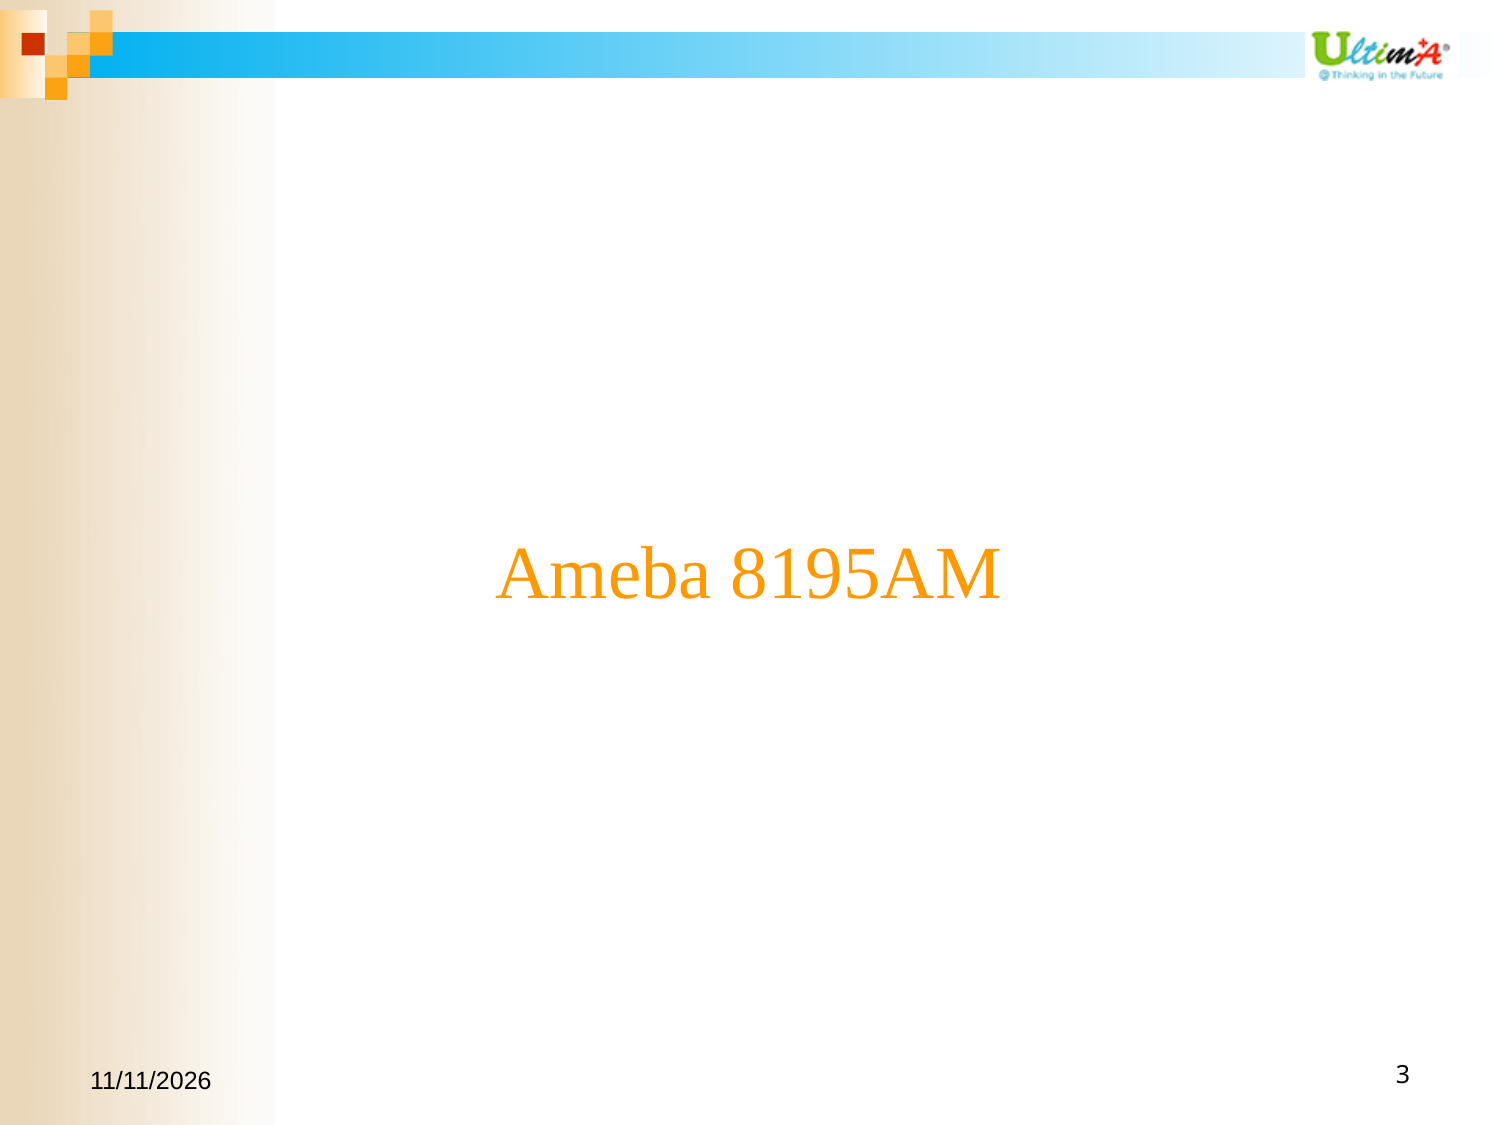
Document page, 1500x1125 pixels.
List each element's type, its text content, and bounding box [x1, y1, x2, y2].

title Ameba 8195AM [230, 456, 1268, 682]
picture [1305, 30, 1459, 81]
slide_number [75, 1024, 425, 1103]
slide_number 3 [1074, 1025, 1425, 1100]
